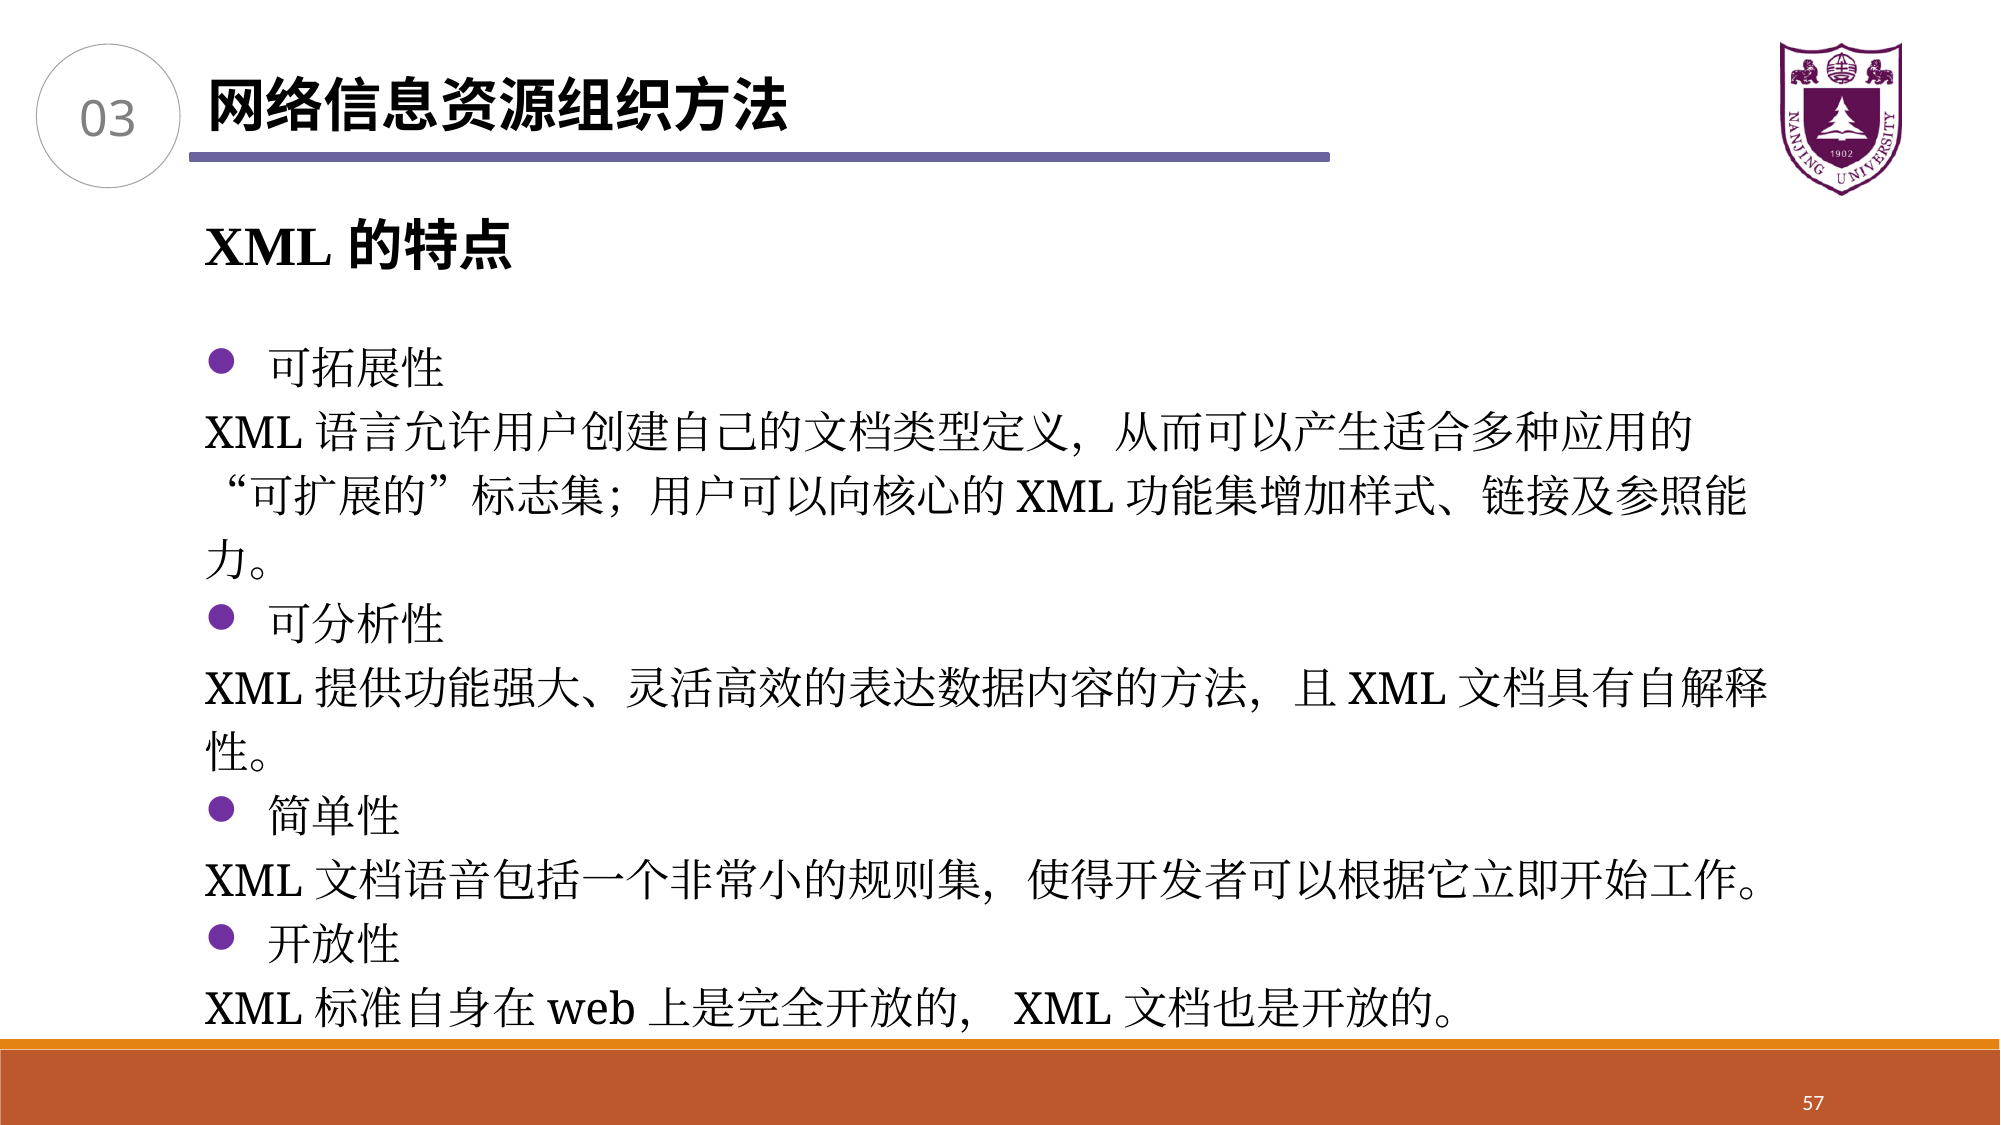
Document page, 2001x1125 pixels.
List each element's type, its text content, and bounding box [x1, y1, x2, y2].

text_box 03 [35, 42, 182, 190]
text_box [189, 152, 1330, 162]
slide_number 57 [1624, 1071, 1840, 1125]
text_box 网络信息资源组织方法 [192, 60, 805, 146]
text_box XML的特点 可拓展性 XML语言允许用户创建自己的文档类型定义，从而可以产生适合多种应用的“可扩展的”标志集；用户可以向核心的XML功能集增加样式、链接及参照能力。 可分析性 XML提供功能强大、灵活高效的表达数据内容的方法，且XML文档具有自解释性。 简单性 XML文档语音包括一个非常小的规则集，使得开发者可以根据它立即开始工作。 开放性 XML标准自身在web上是完全开放的，XML文档也是开放的。 [190, 202, 1791, 1041]
picture [1779, 42, 1902, 196]
